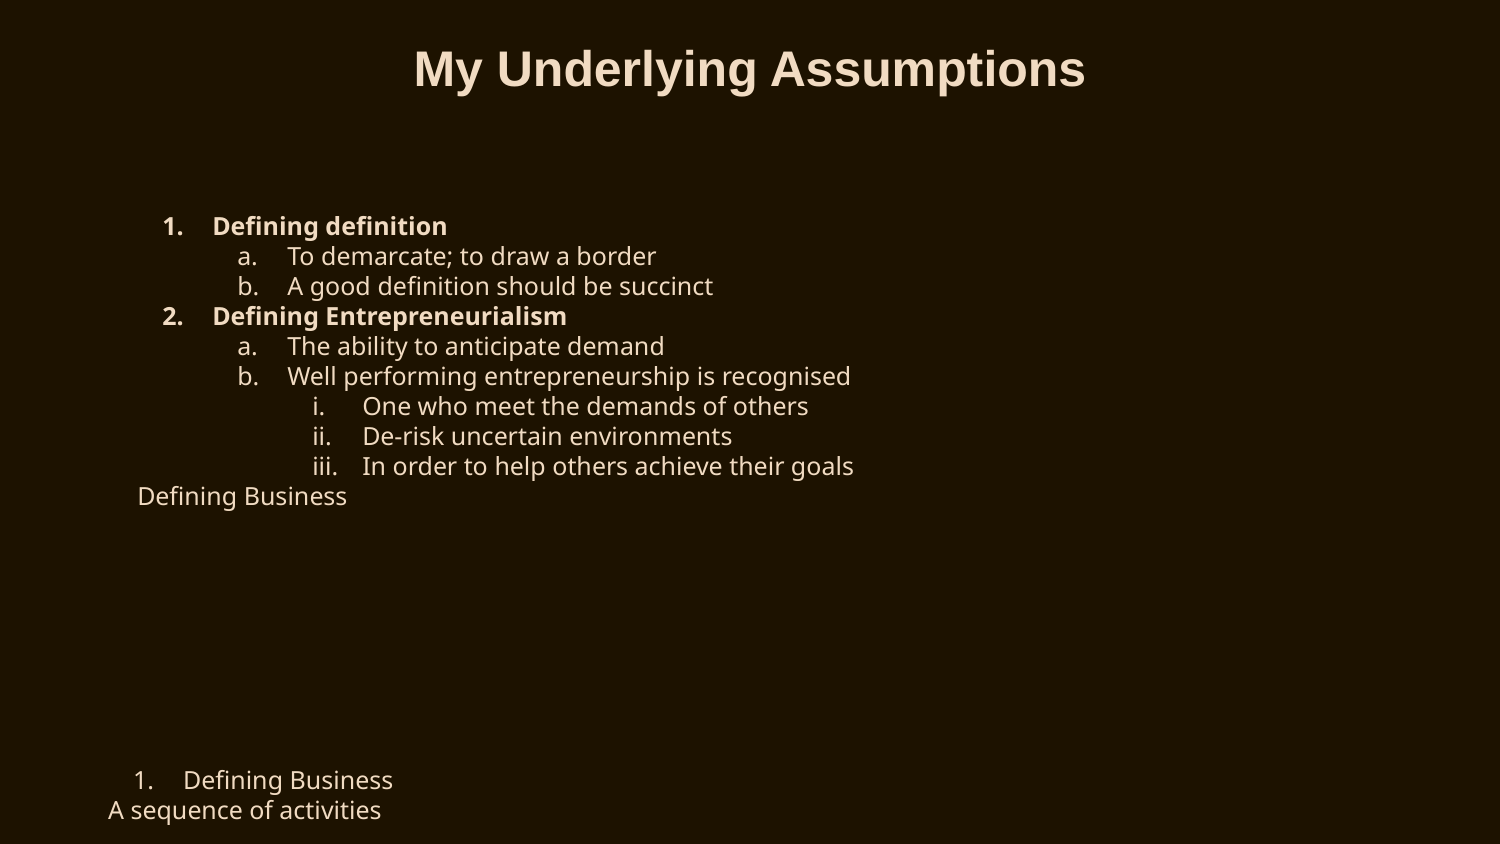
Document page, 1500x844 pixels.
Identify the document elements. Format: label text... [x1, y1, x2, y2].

title Defining Business A sequence of activities Defining Profit Progress Risk is distributed In short: whose ideas get to be brought in to the material world? Who gets the land, the money, the food, the security The internet is an interconnected network It networks networks [93, 749, 1369, 844]
title Defining definition To demarcate; to draw a border A good definition should be succinct Defining Entrepreneurialism The ability to anticipate demand Well performing entrepreneurship is recognised One who meet the demands of others De-risk uncertain environments In order to help others achieve their goals Defining Business [122, 195, 1398, 604]
title My Underlying Assumptions [112, 21, 1388, 131]
